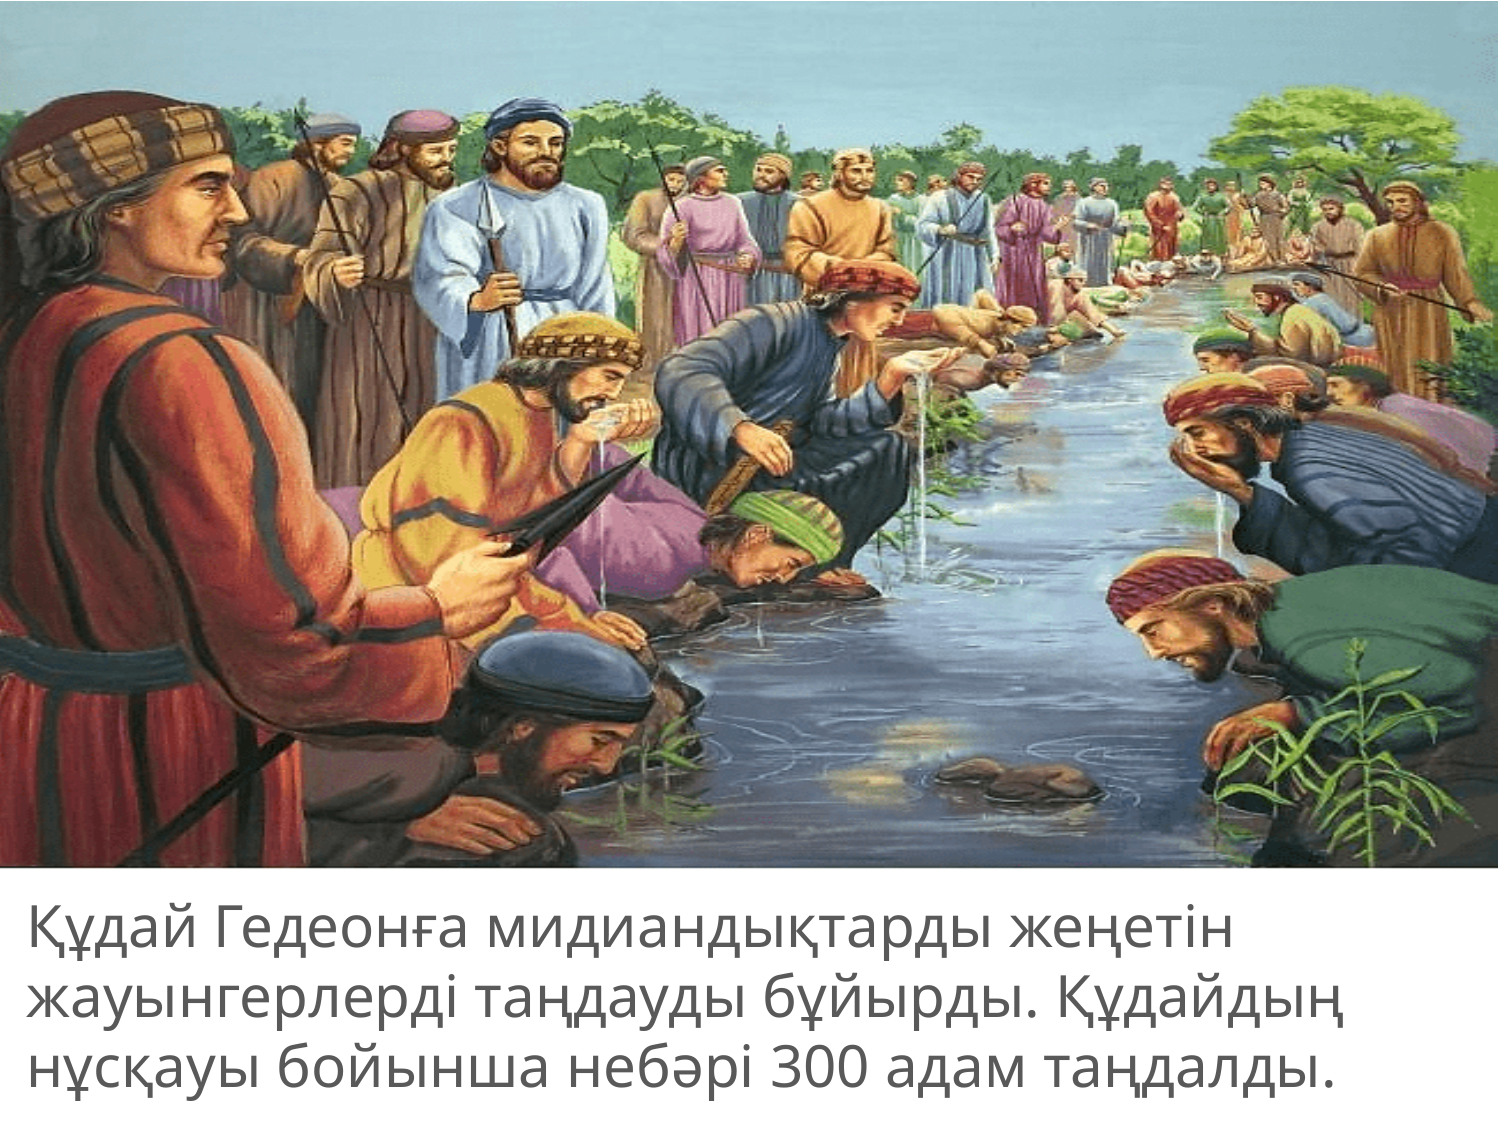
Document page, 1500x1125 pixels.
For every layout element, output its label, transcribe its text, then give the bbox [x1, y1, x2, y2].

text_box Құдай Гедеонға мидиандықтарды жеңетін жауынгерлерді таңдауды бұйырды. Құдайдың нұсқауы бойынша небәрі 300 адам таңдалды. [11, 881, 1498, 1107]
picture [0, 1, 1498, 870]
